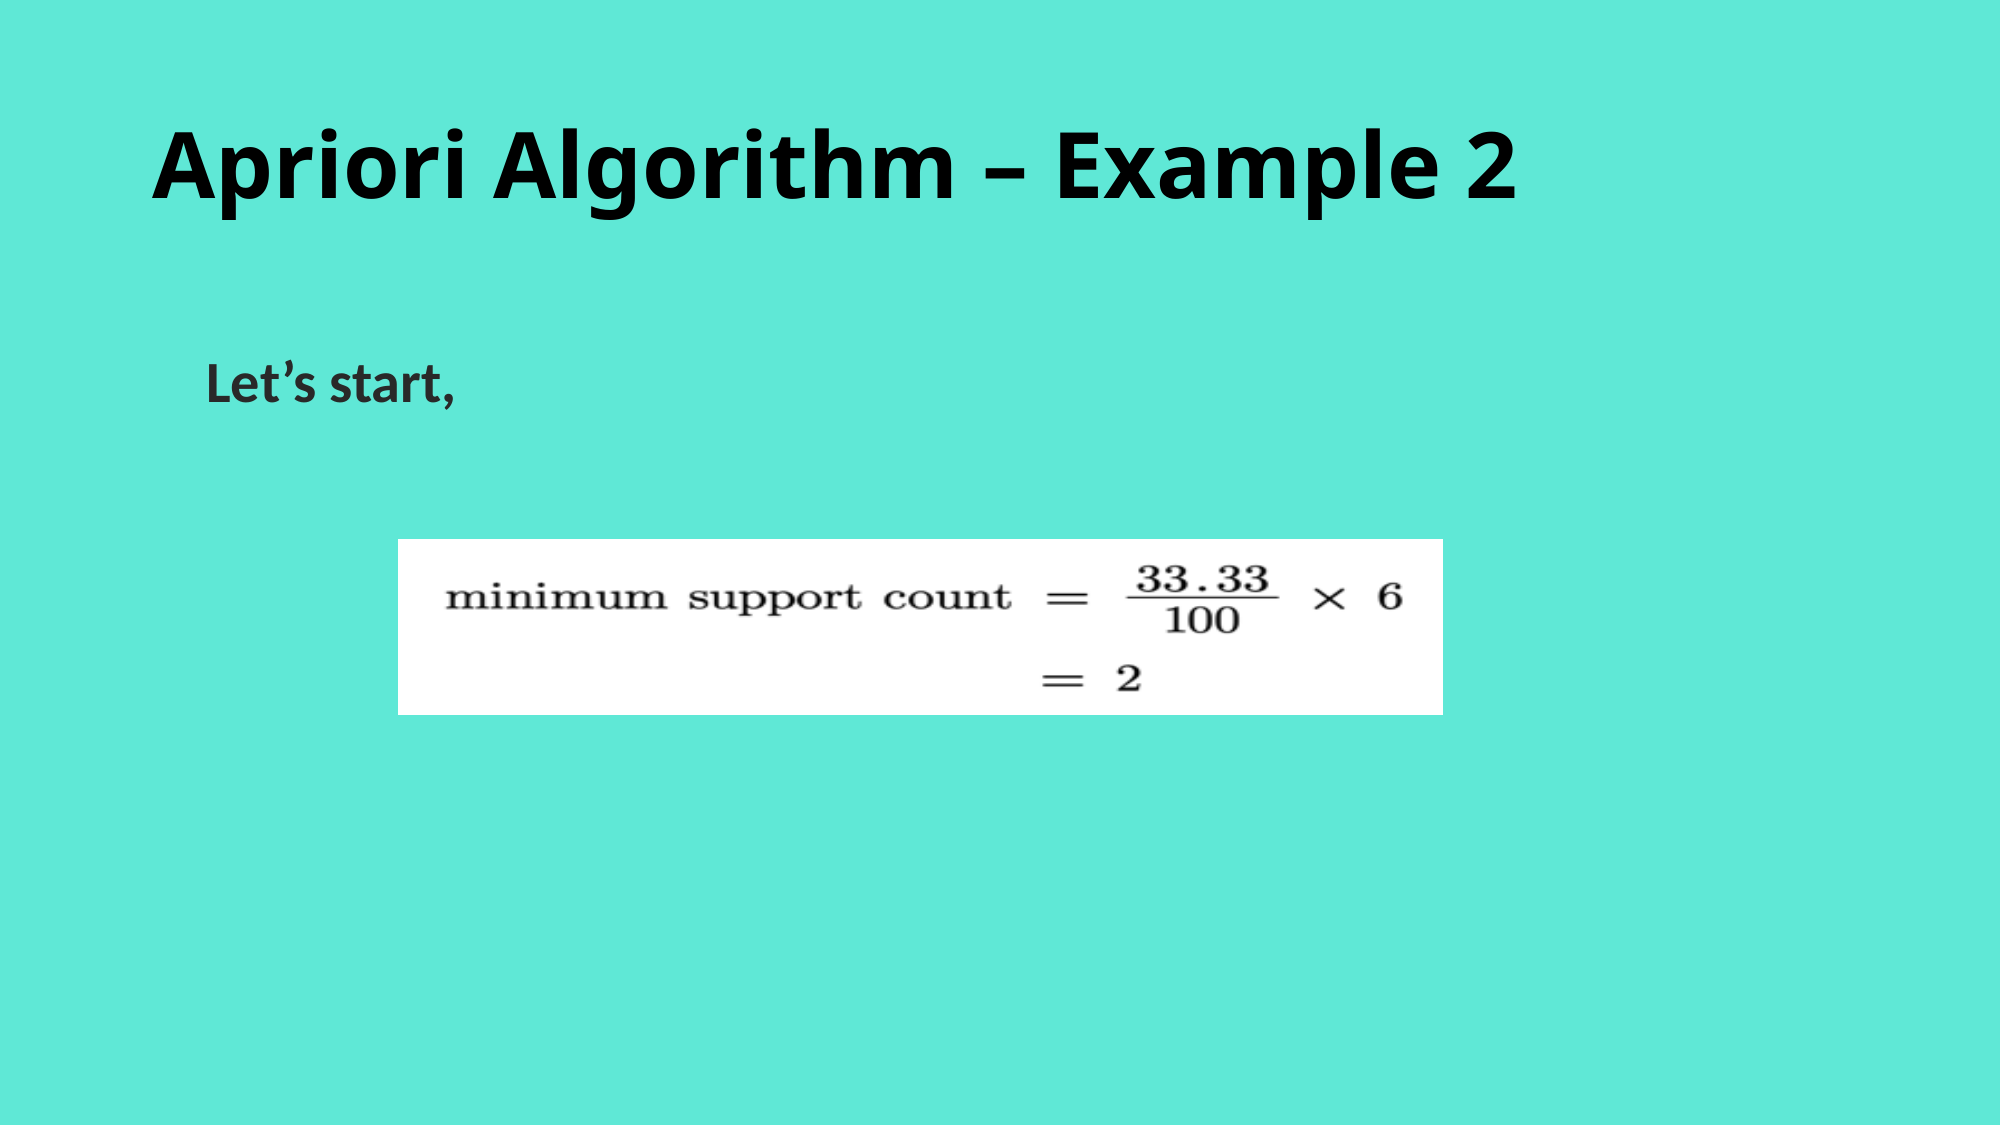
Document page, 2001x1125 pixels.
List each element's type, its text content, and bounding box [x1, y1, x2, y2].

title Apriori Algorithm – Example 2 [137, 59, 1863, 278]
picture [398, 539, 1443, 715]
text_box Let’s start, [191, 336, 979, 589]
